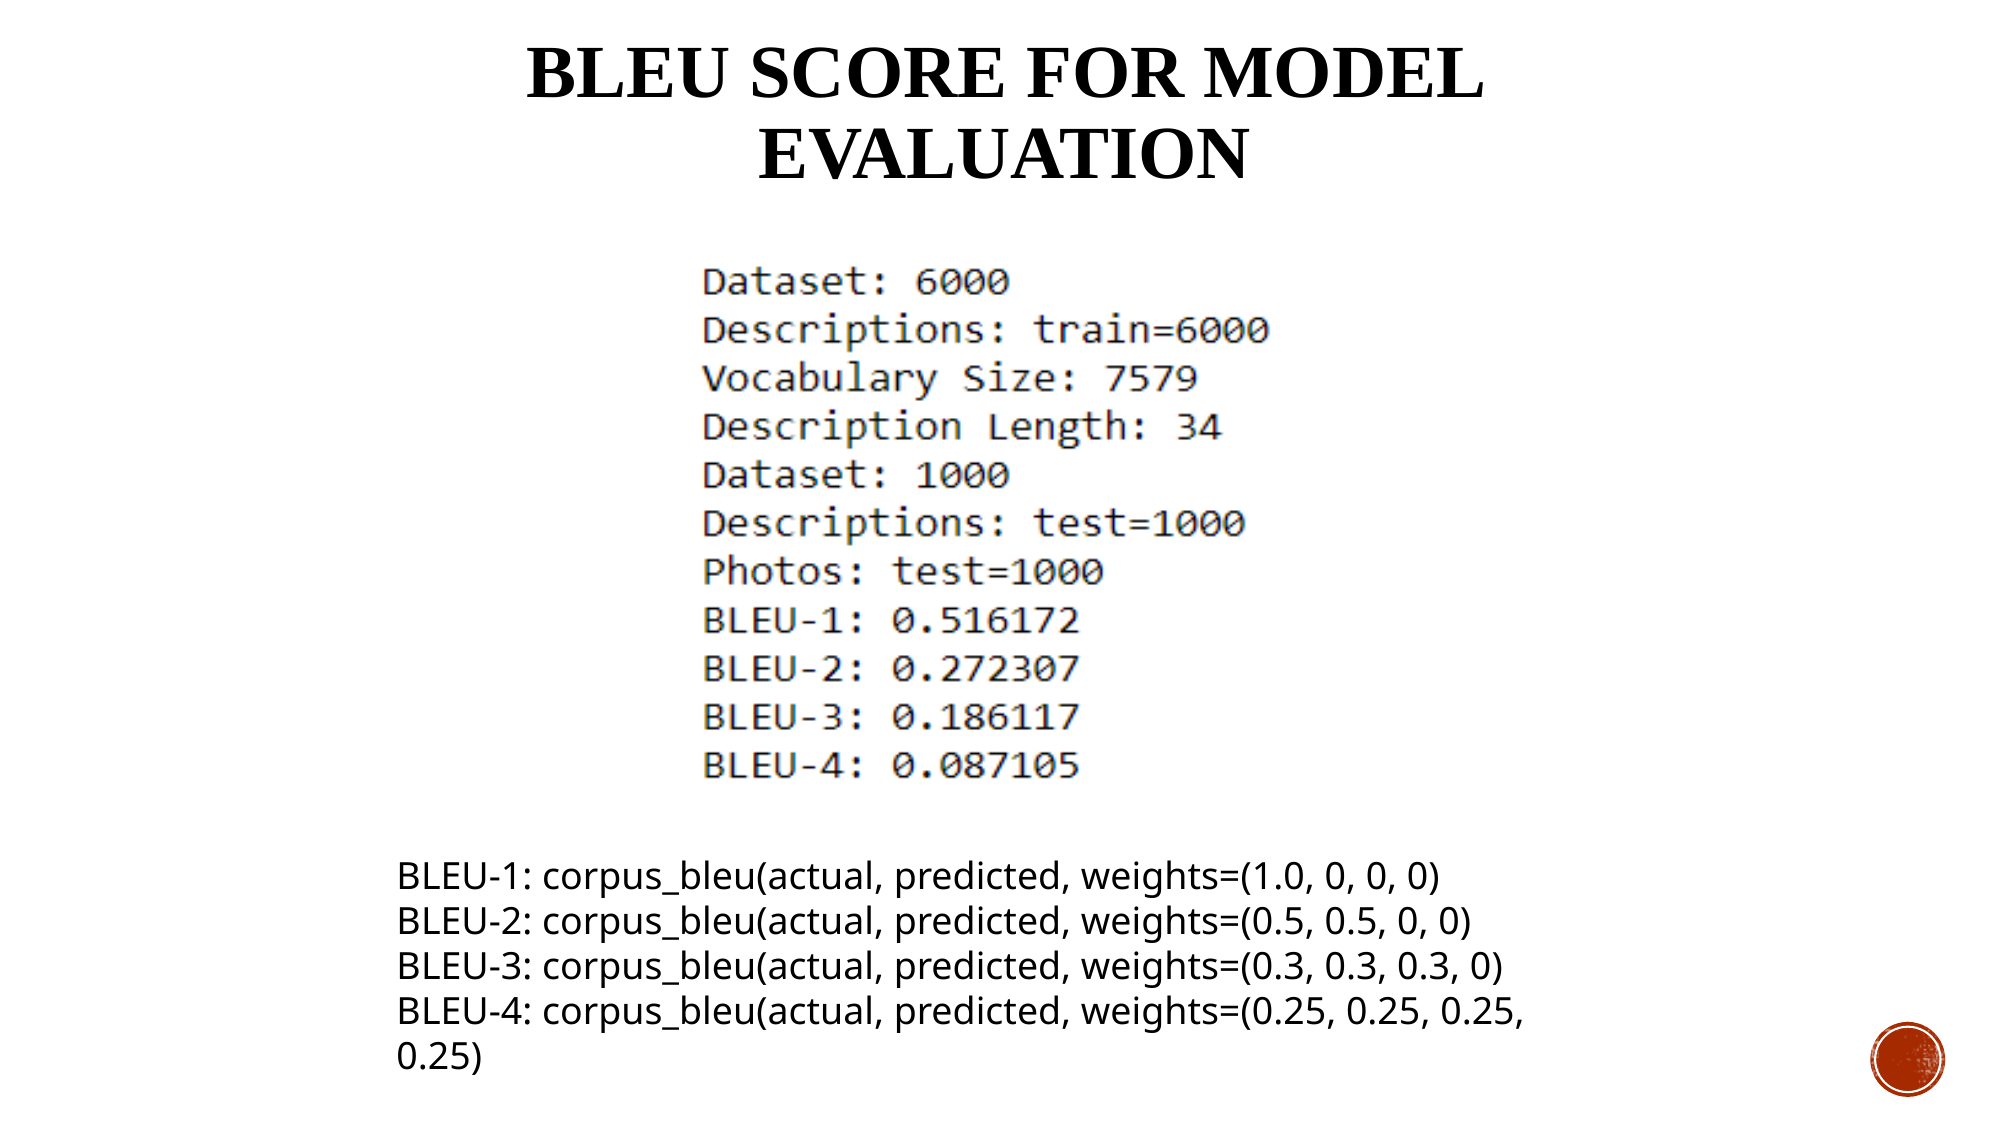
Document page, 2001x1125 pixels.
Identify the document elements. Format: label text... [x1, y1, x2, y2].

text_box Bleu score FOR MODEL EVALUATION [357, 65, 1652, 162]
text_box BLEU-1: corpus_bleu(actual, predicted, weights=(1.0, 0, 0, 0) BLEU-2: corpus_bleu(actual, predicted, weights=(0.5, 0.5, 0, 0) BLEU-3: corpus_bleu(actual, predicted, weights=(0.3, 0.3, 0.3, 0) BLEU-4: corpus_bleu(actual, predicted, weights=(0.25, 0.25, 0.25, 0.25) [381, 844, 1628, 1085]
picture [671, 249, 1339, 806]
